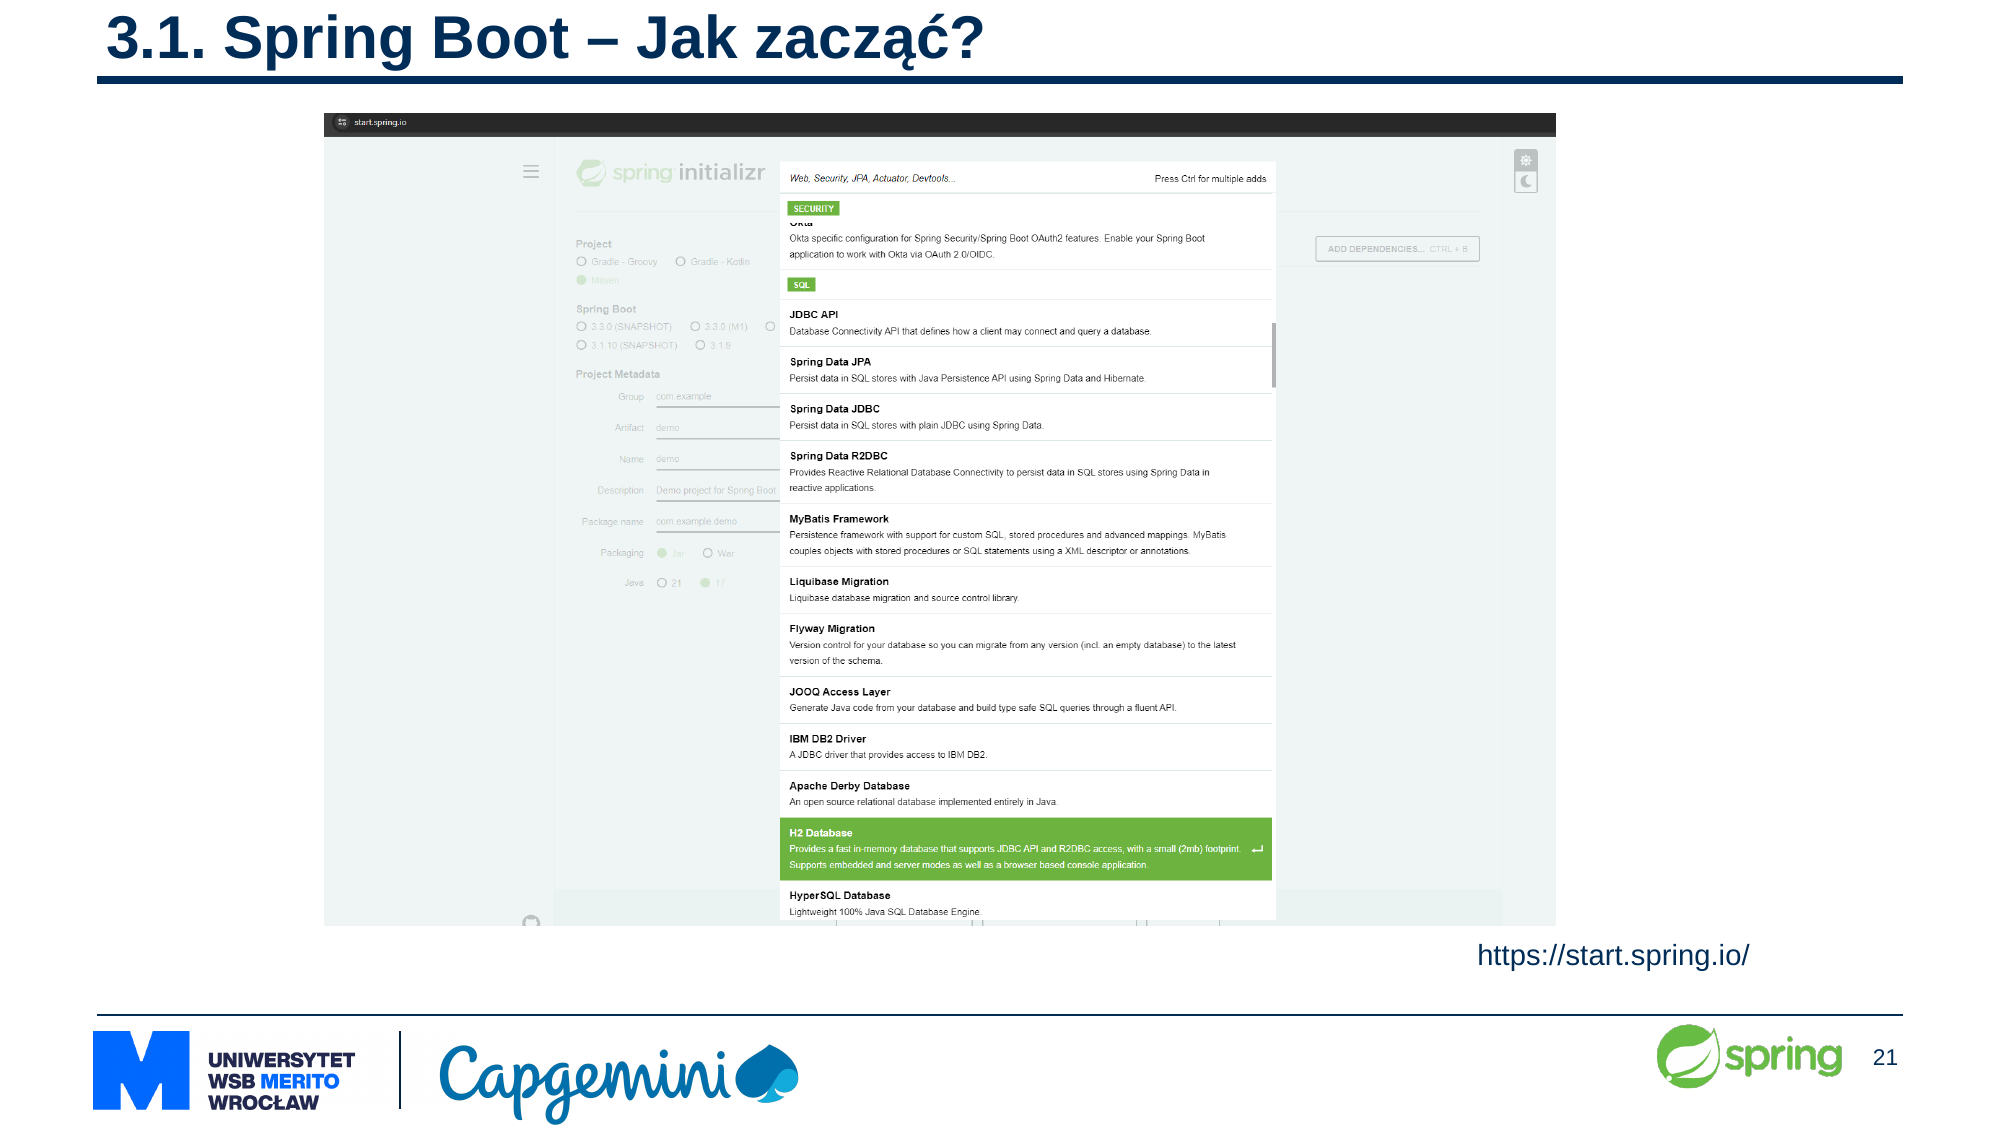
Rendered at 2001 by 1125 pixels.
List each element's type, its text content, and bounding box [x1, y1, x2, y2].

title 3.1. Spring Boot – Jak zacząć? [105, 6, 1822, 80]
picture [93, 1030, 399, 1110]
picture [324, 112, 1556, 926]
text_box https://start.spring.io/ [1462, 928, 1822, 979]
picture [1650, 1006, 1847, 1107]
slide_number 21 [1852, 1042, 1899, 1071]
picture [401, 962, 813, 1125]
